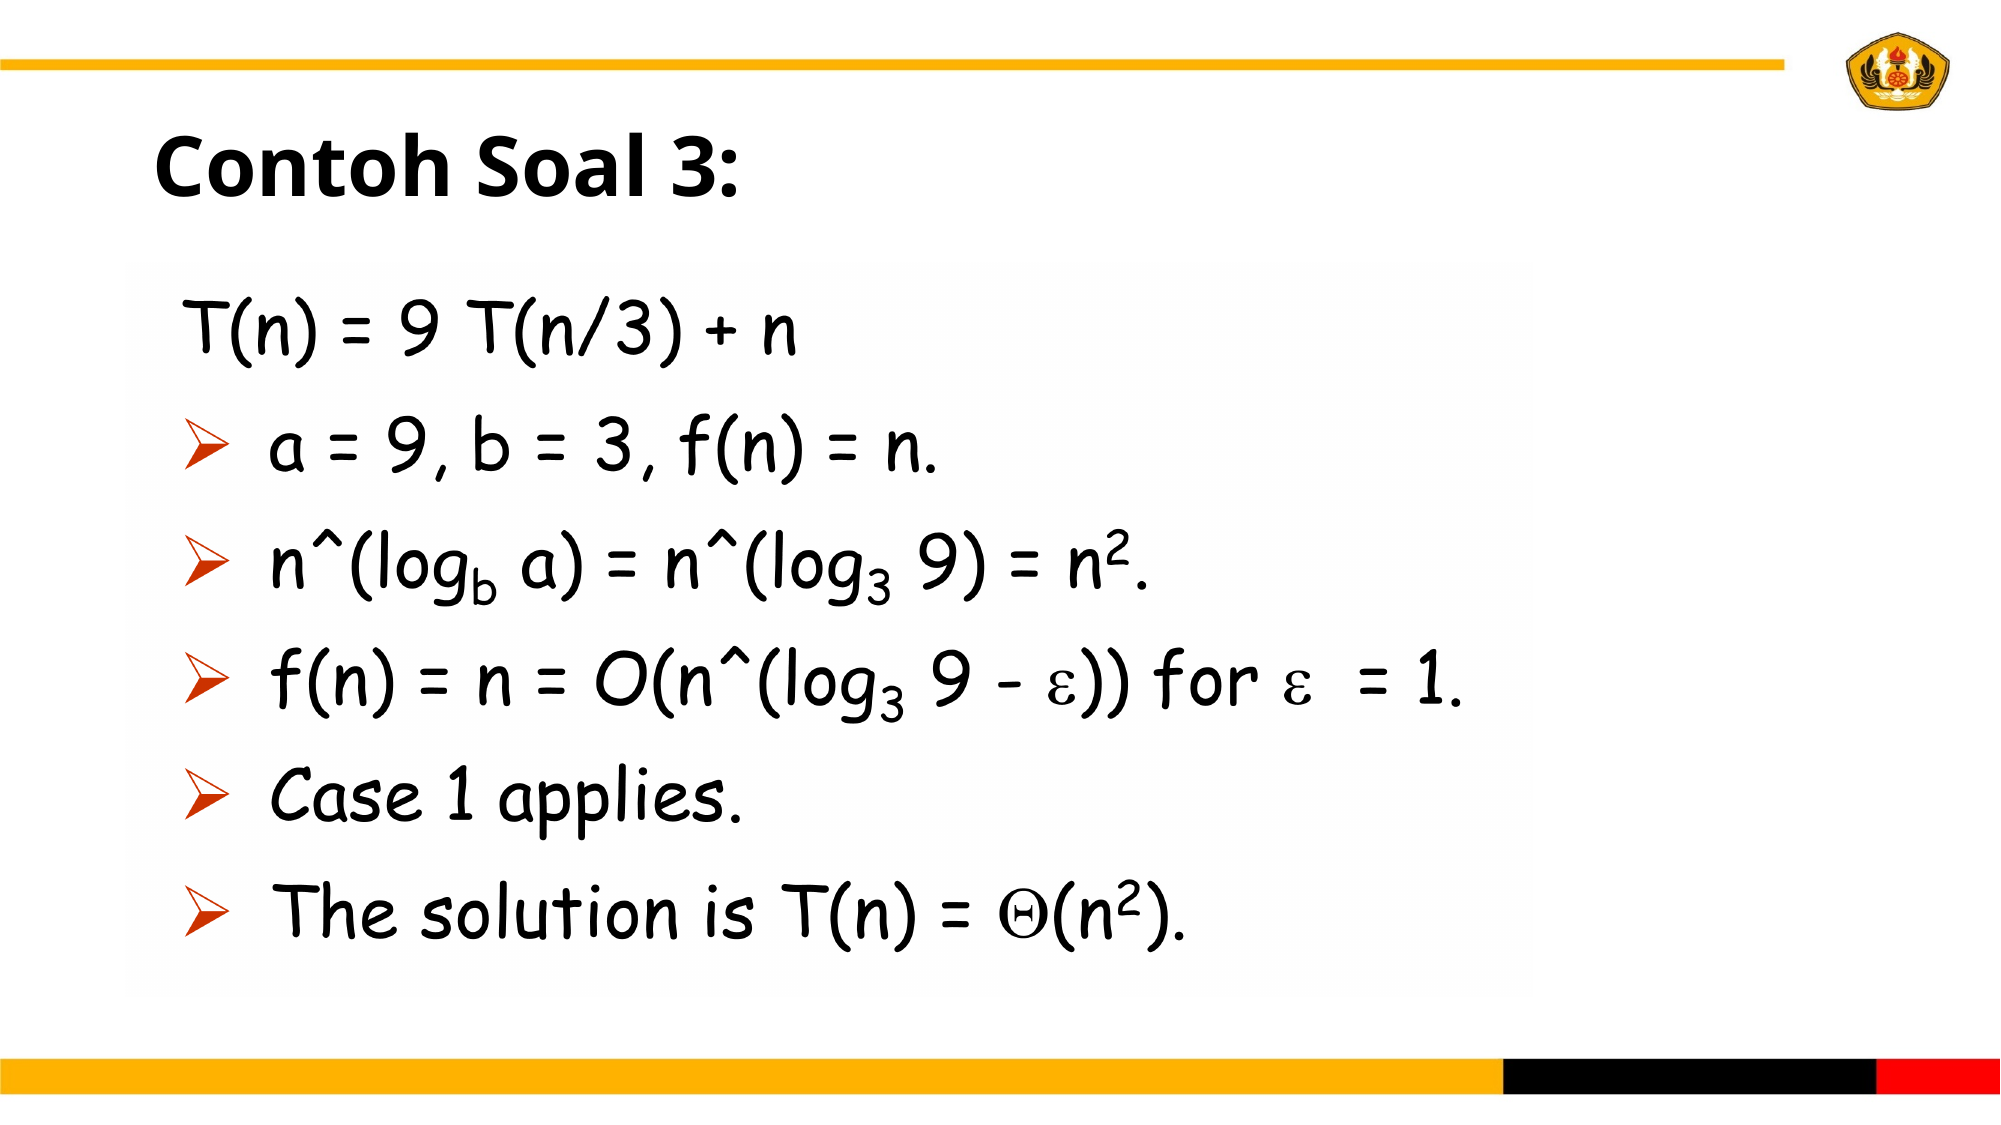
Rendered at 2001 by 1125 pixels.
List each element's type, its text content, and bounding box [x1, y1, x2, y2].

picture [0, 0, 2000, 1125]
title Contoh Soal 3: [137, 87, 1863, 251]
